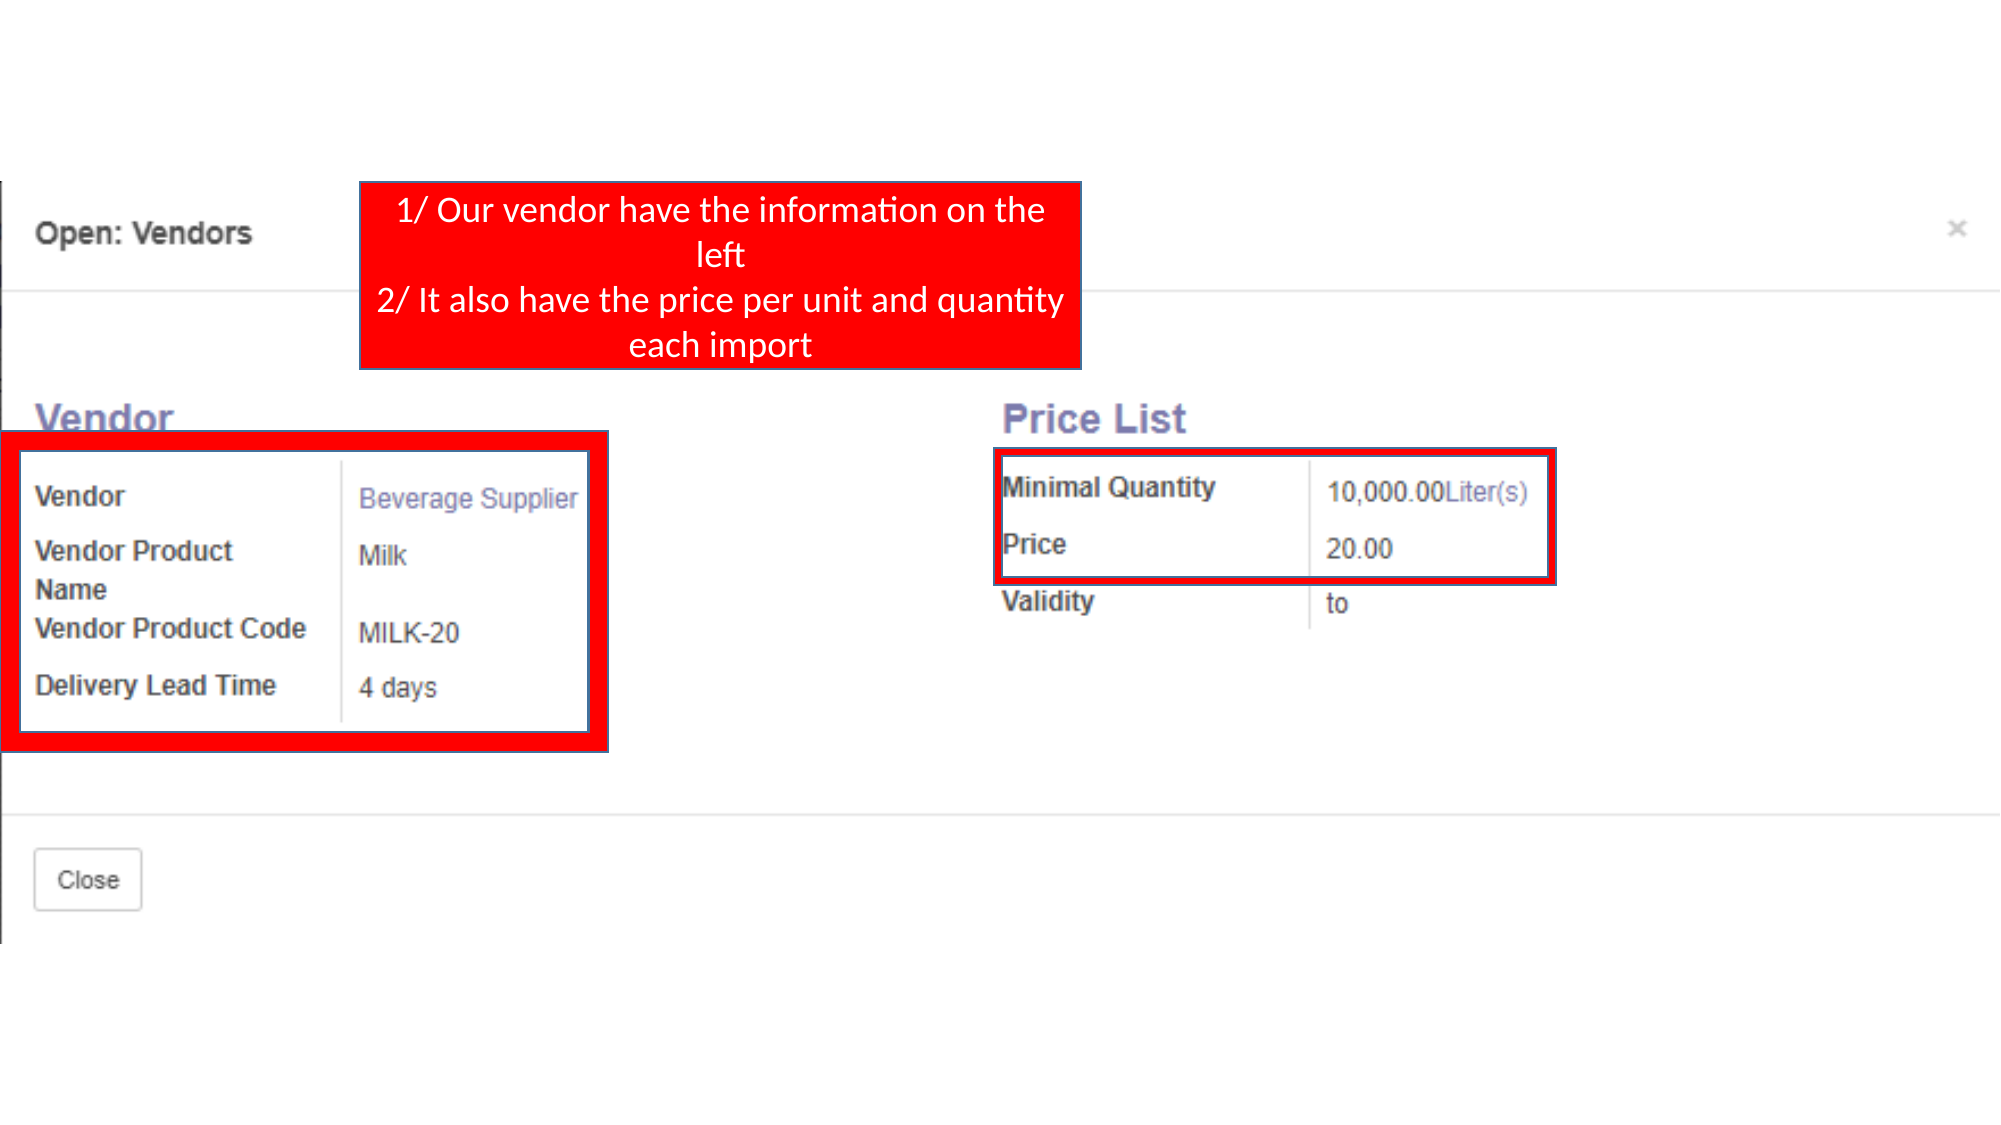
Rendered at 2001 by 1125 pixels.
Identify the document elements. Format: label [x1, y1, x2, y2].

picture [0, 181, 2000, 944]
